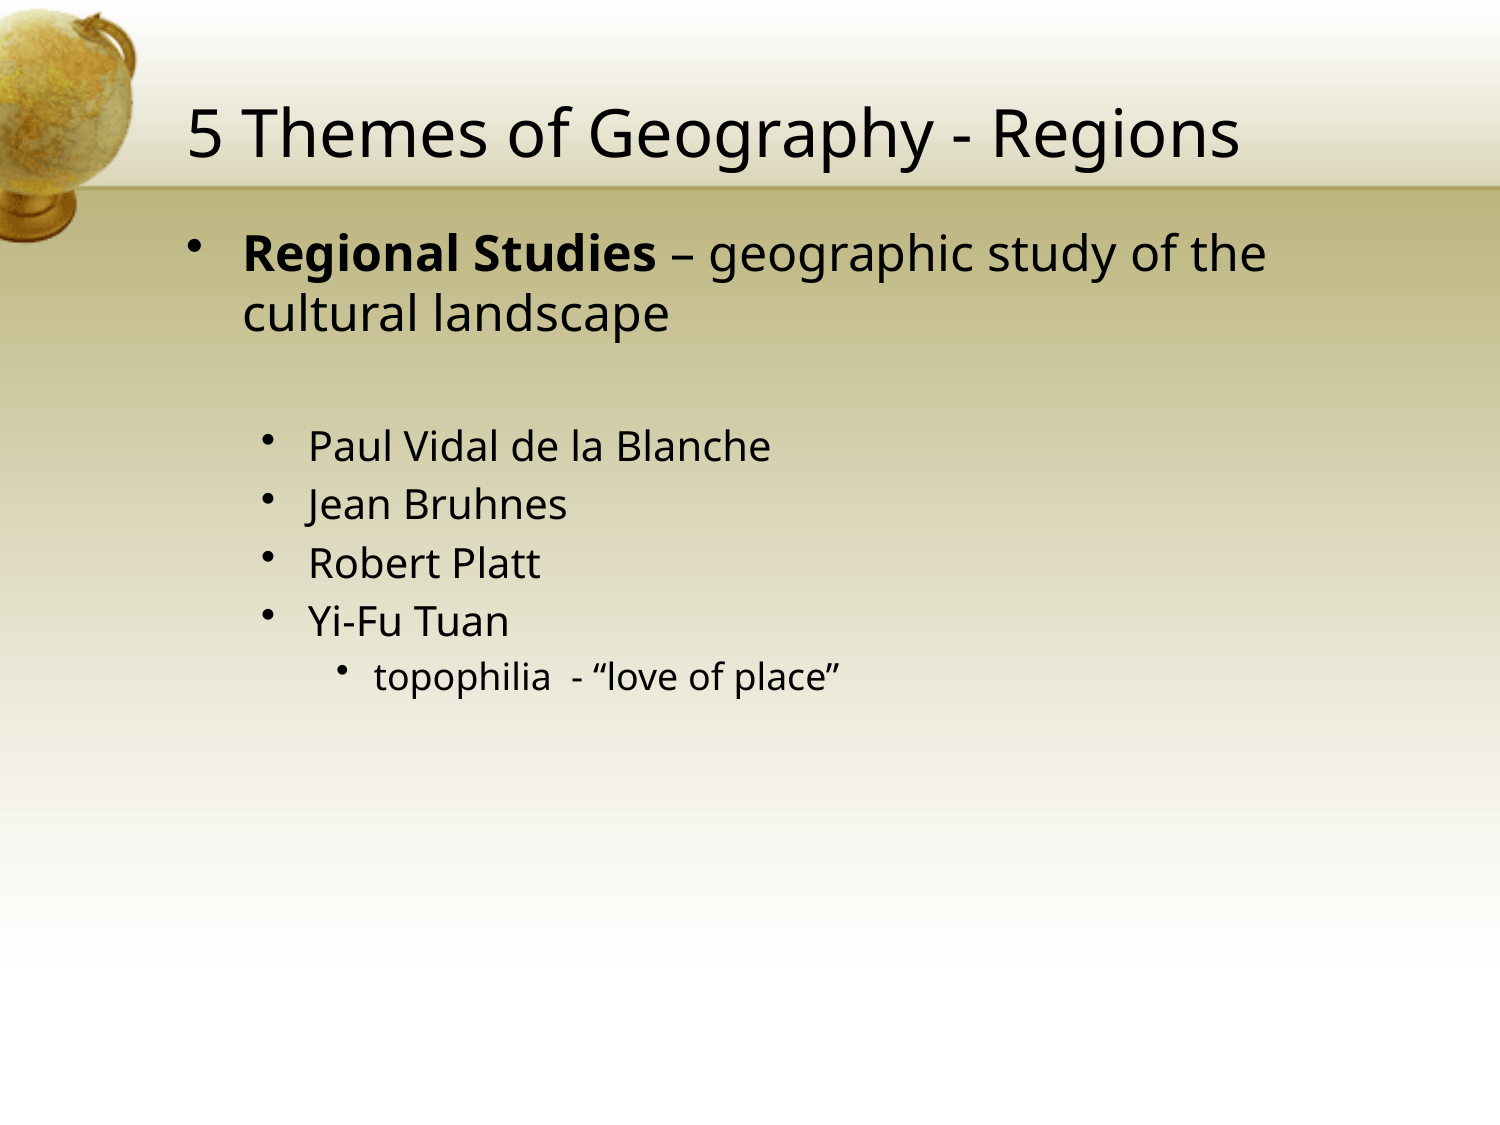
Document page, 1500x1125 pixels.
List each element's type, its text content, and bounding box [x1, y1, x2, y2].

picture [0, 0, 1500, 1125]
list Regional Studies – geographic study of the cultural landscape Paul Vidal de la Blanche Jean Bruhnes Robert Platt Yi-Fu Tuan topophilia - “love of place” [171, 214, 1436, 1018]
title 5 Themes of Geography - Regions [171, 36, 1436, 179]
